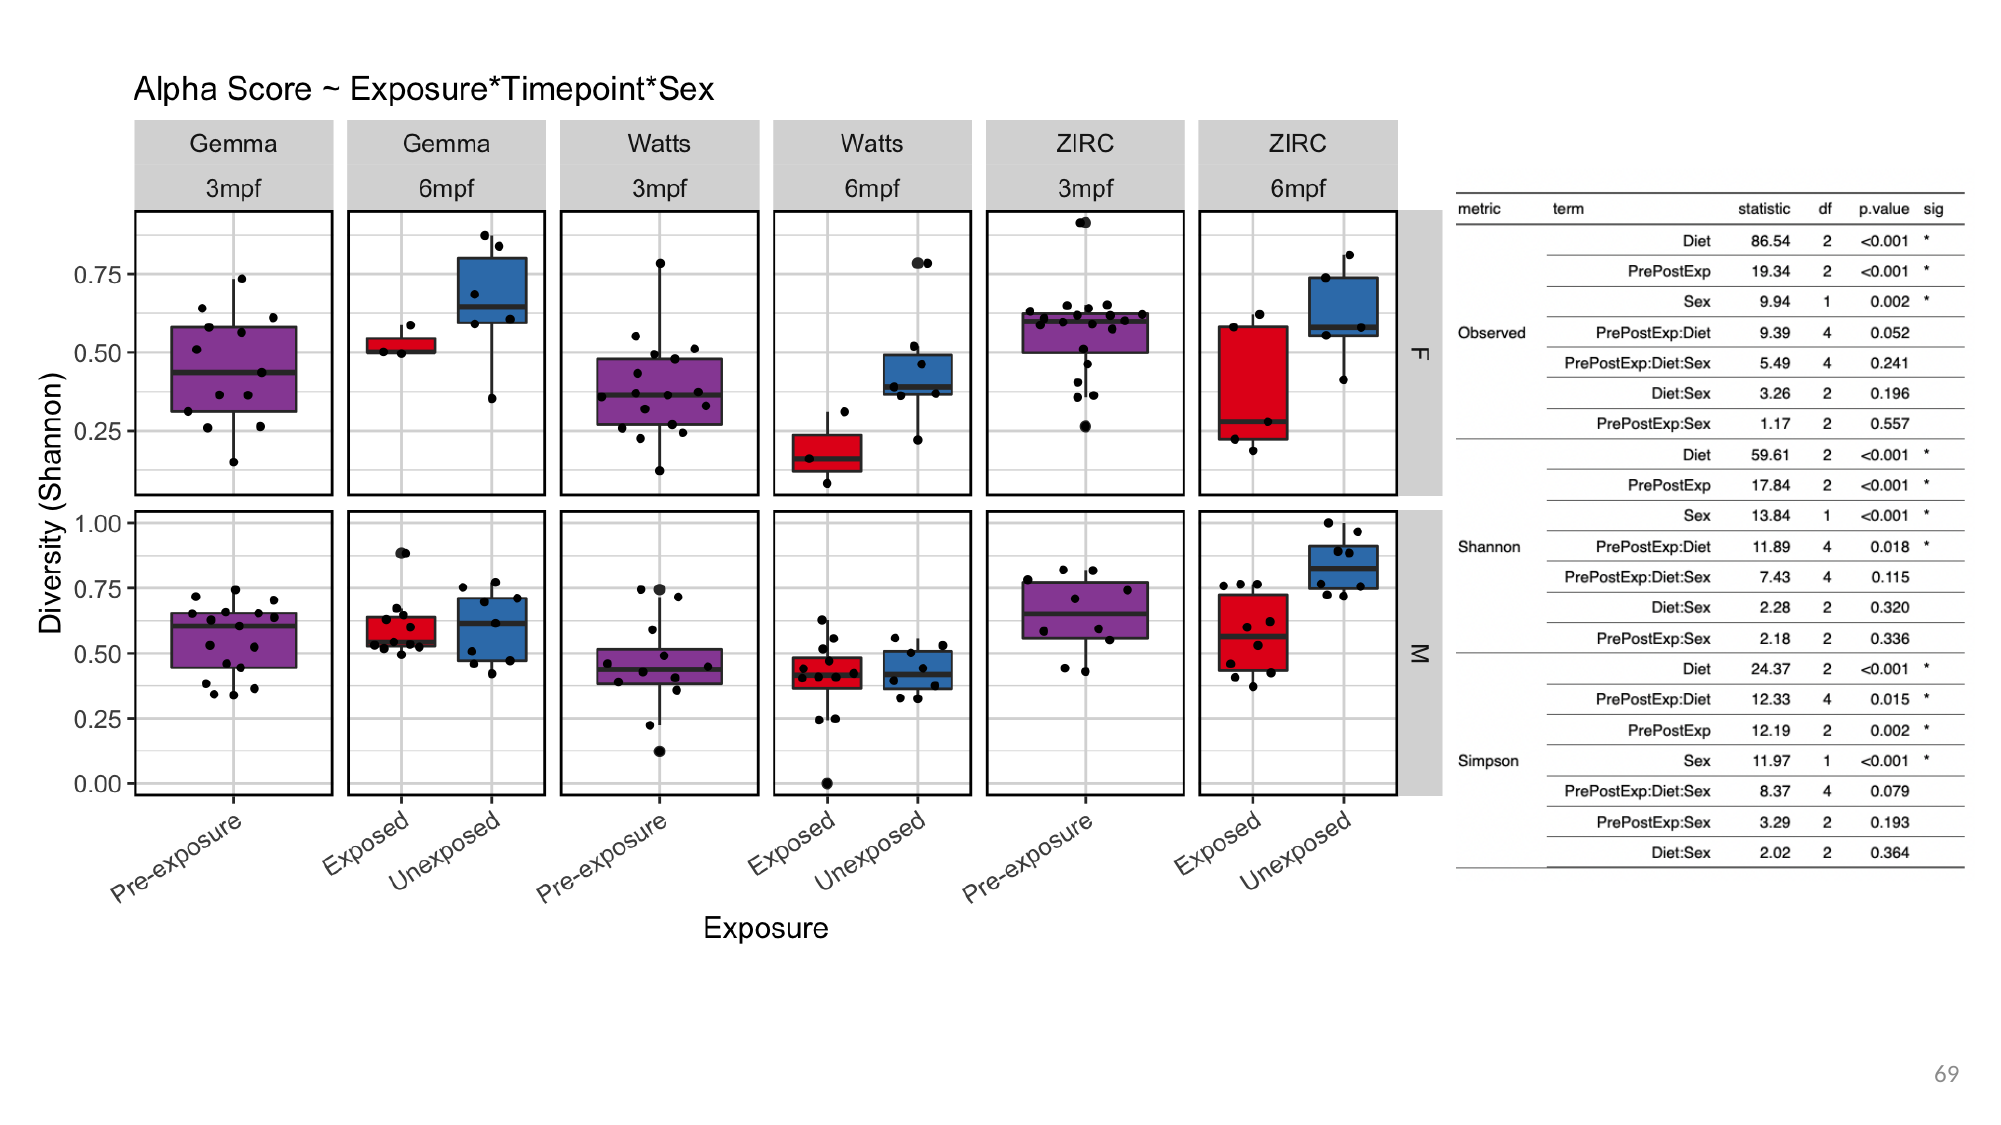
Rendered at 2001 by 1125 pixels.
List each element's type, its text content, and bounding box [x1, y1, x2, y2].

slide_number 69 [1524, 1042, 1975, 1103]
picture [25, 62, 1975, 957]
